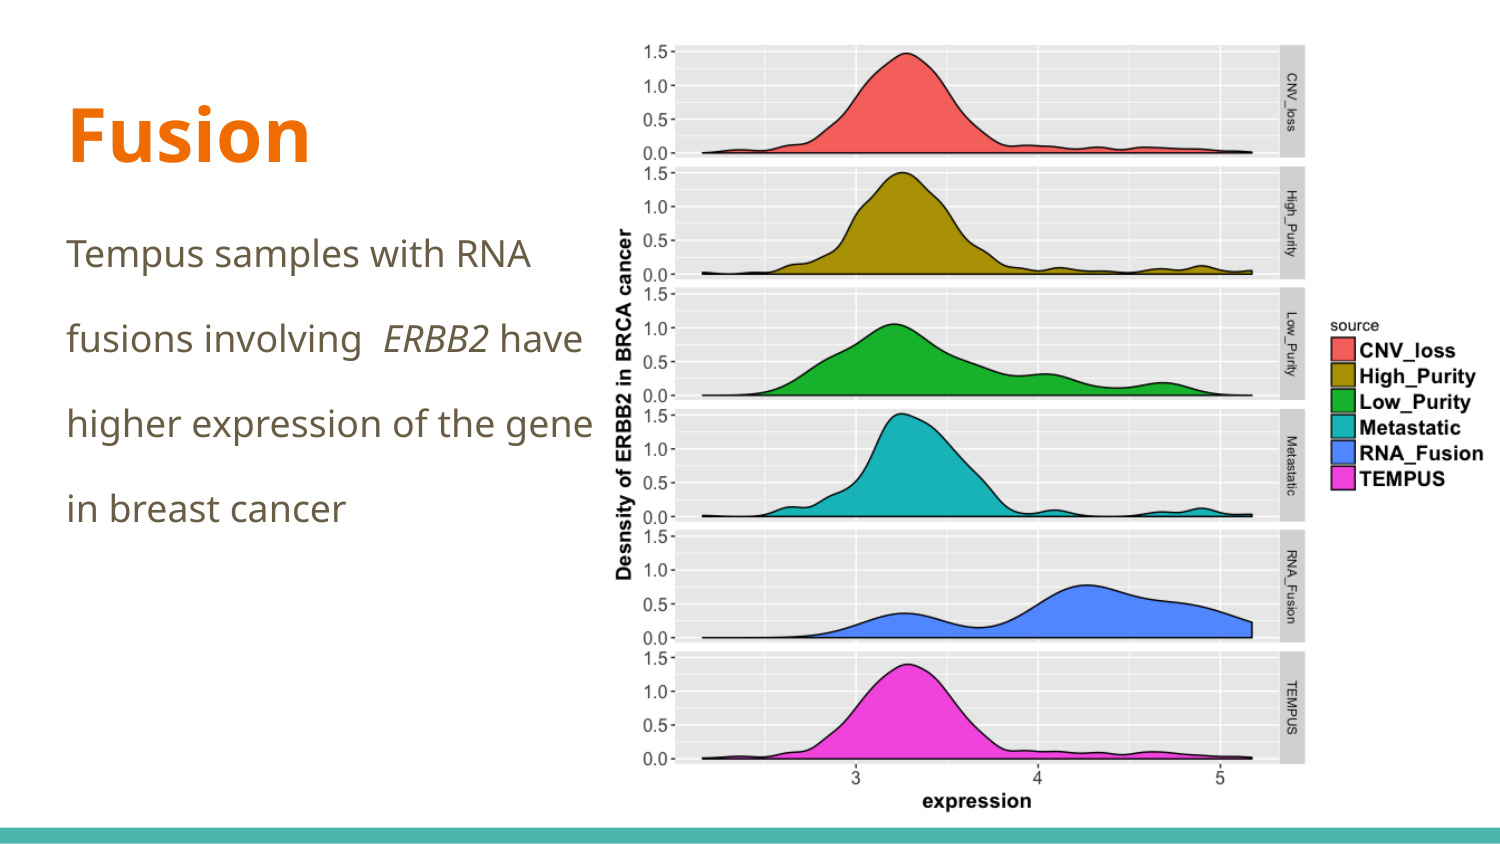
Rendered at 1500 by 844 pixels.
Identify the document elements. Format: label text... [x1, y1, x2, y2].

list Tempus samples with RNA fusions involving ERBB2 have higher expression of the gene in breast cancer [51, 207, 602, 750]
picture [607, 37, 1500, 819]
title Fusion [51, 72, 602, 189]
